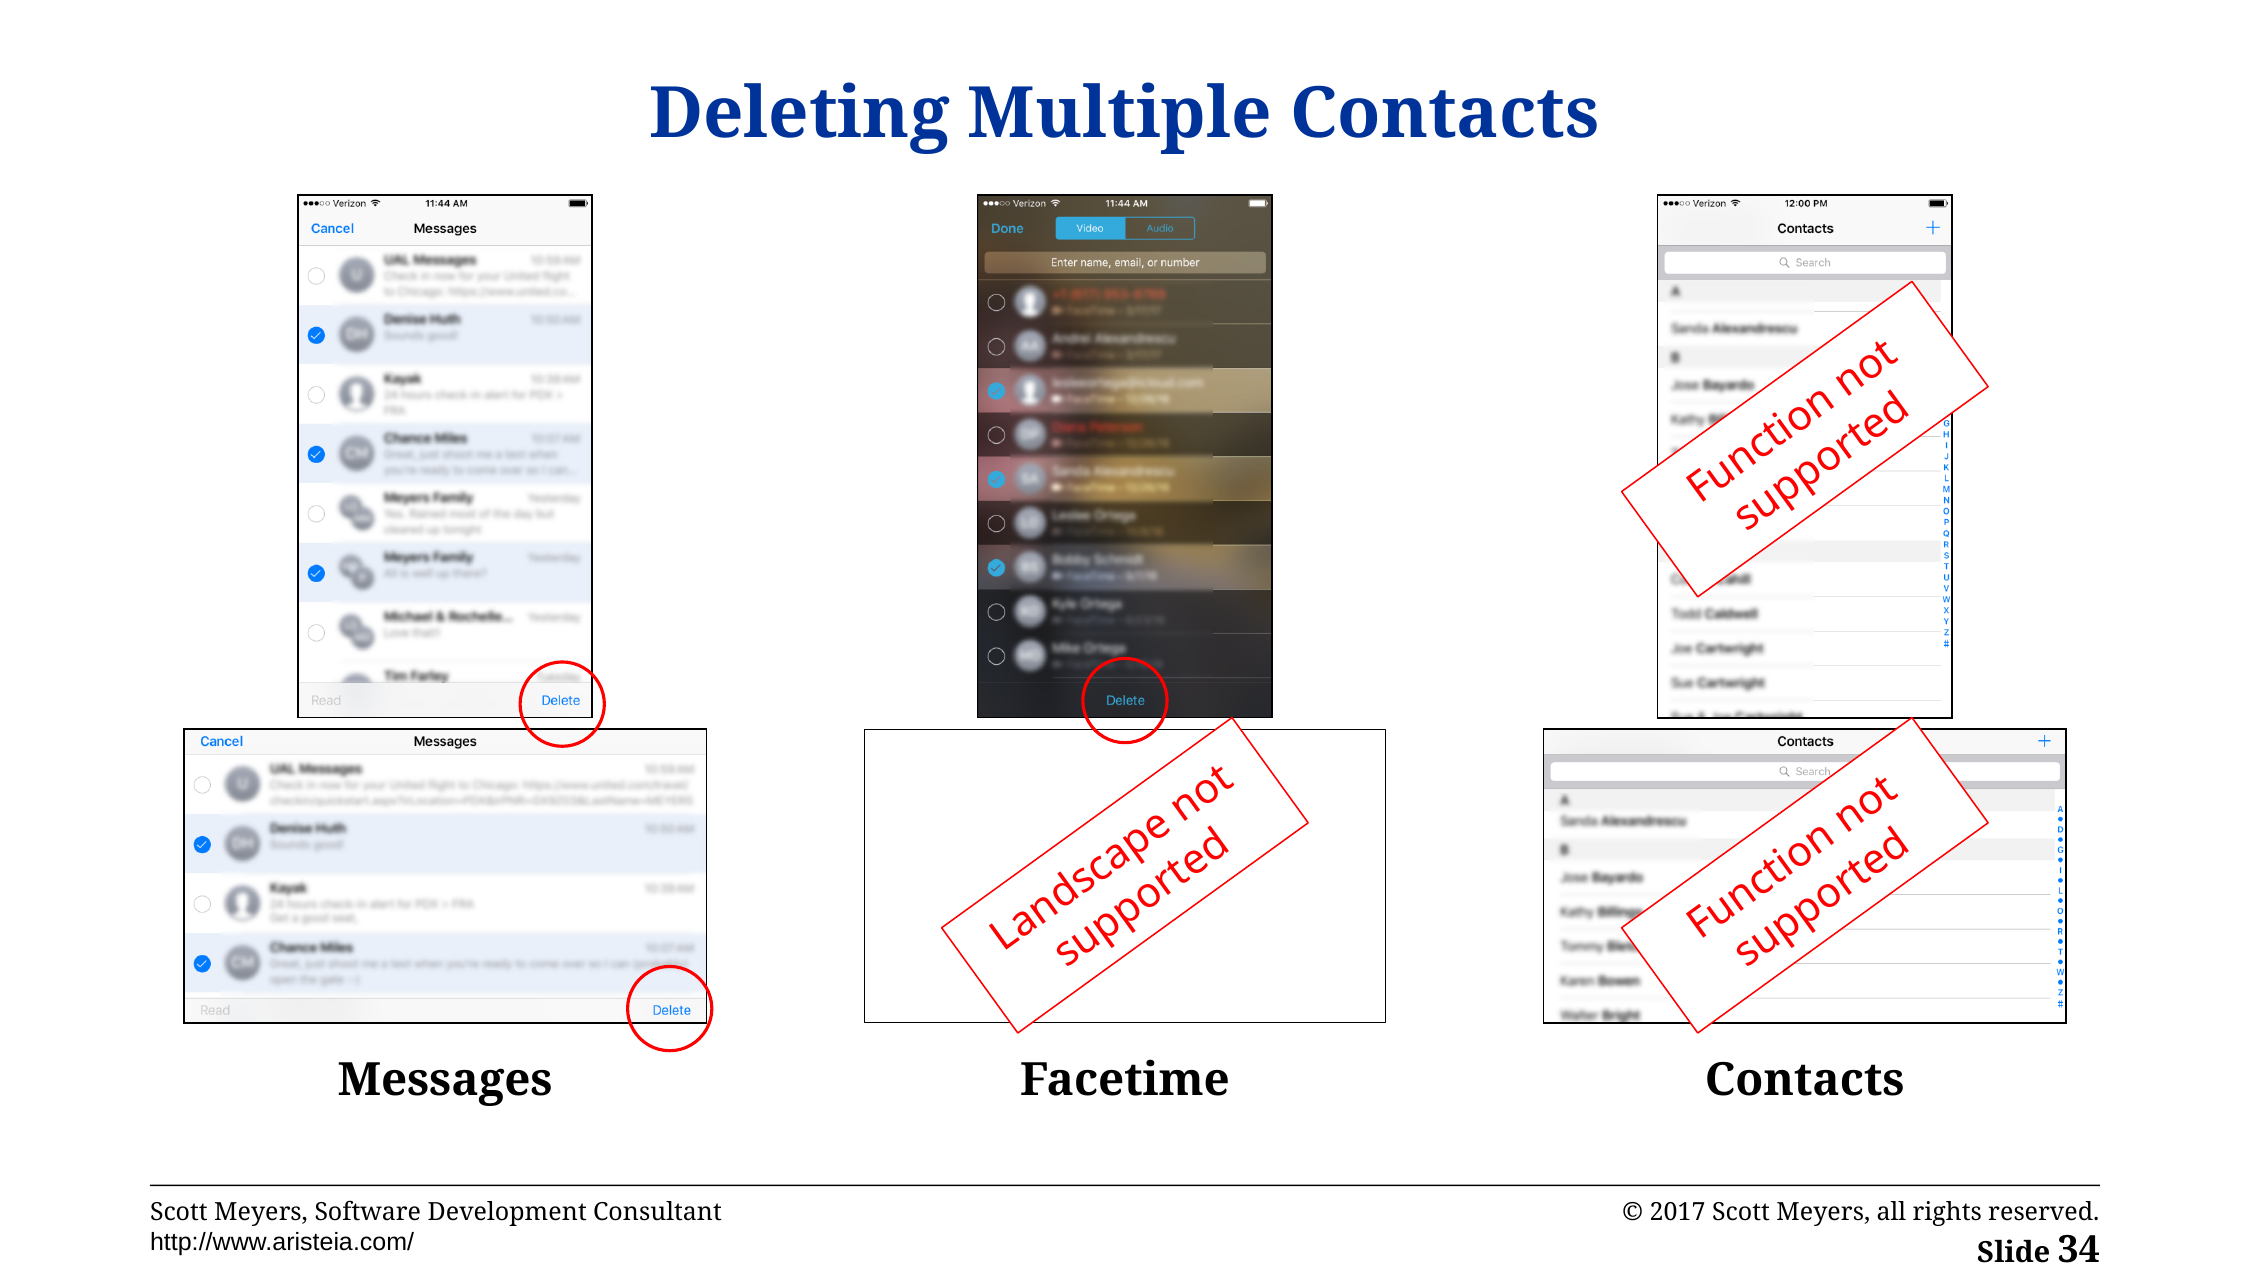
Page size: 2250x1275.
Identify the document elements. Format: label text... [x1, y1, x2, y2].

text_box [864, 195, 1386, 1105]
footer Scott Meyers, Software Development Consultant http://www.aristeia.com/ [150, 1195, 1220, 1256]
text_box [184, 195, 706, 1023]
text_box Messages [300, 1049, 590, 1105]
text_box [1544, 195, 2066, 1105]
text_box [634, 1028, 708, 1051]
slide_number © 2017 Scott Meyers, all rights reserved. Slide 34 [1304, 1195, 2100, 1270]
title Deleting Multiple Contacts [150, 66, 2100, 153]
